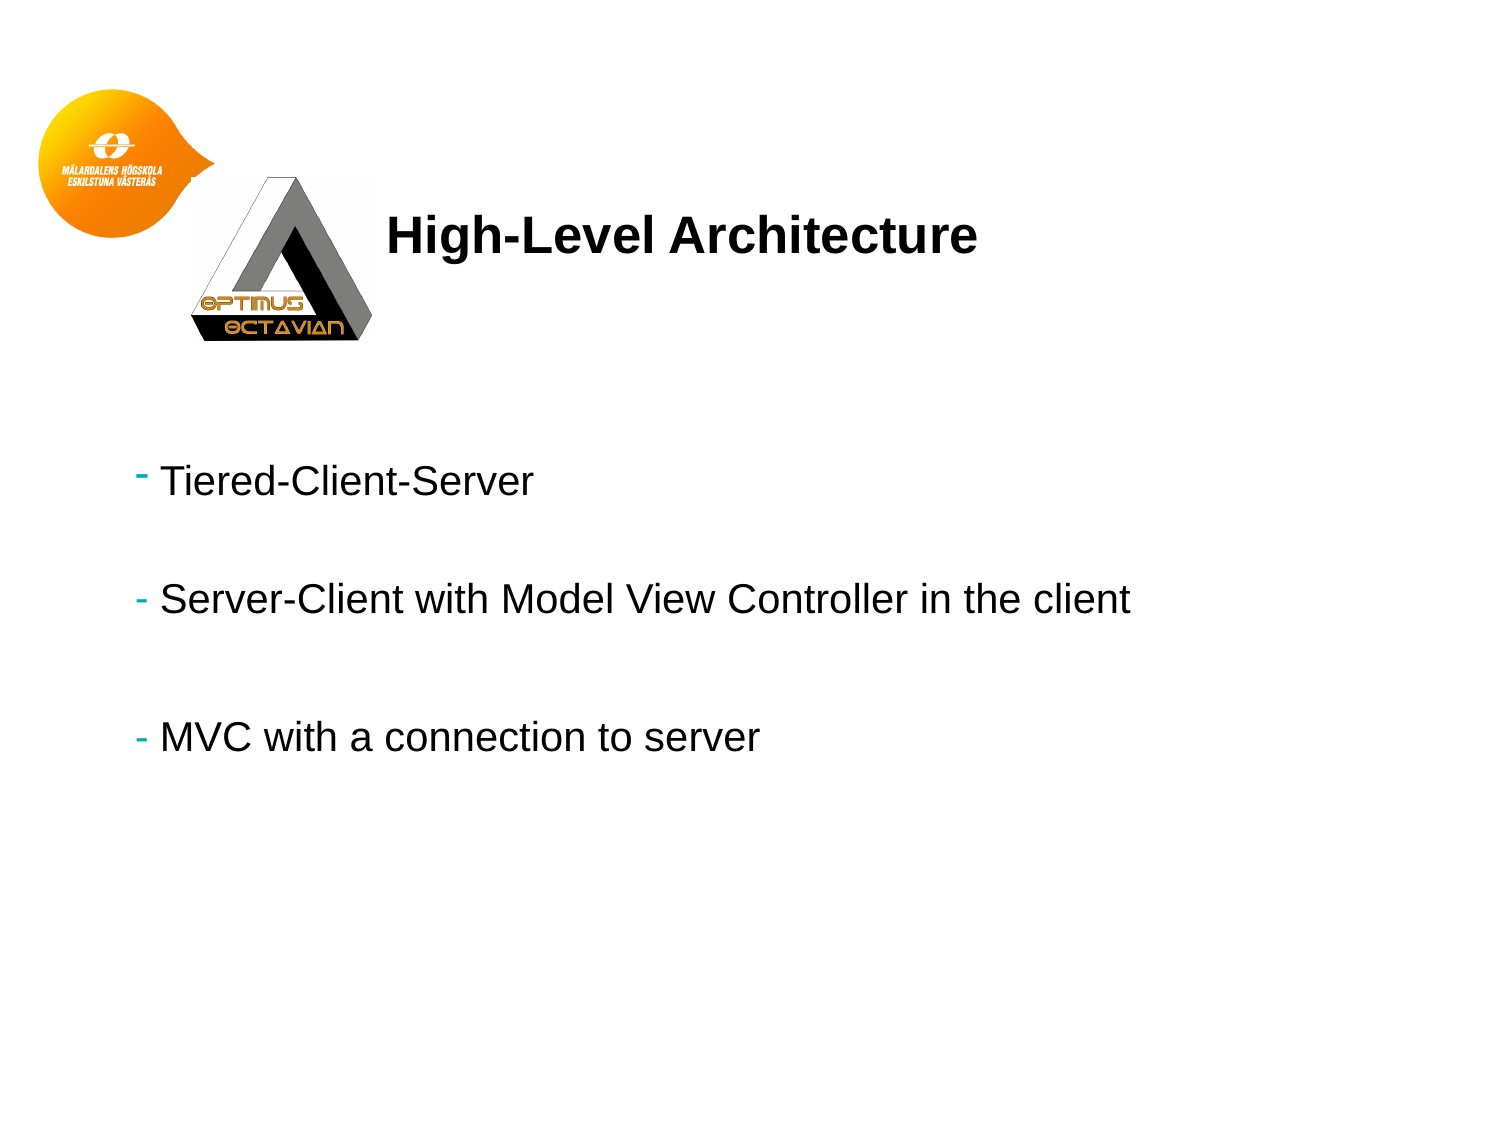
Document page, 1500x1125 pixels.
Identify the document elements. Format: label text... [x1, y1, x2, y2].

title High-Level Architecture [374, 177, 1339, 288]
list Tiered-Client-Server Server-Client with Model View Controller in the client MVC with a connection to server [80, 446, 1327, 895]
picture [38, 89, 372, 341]
